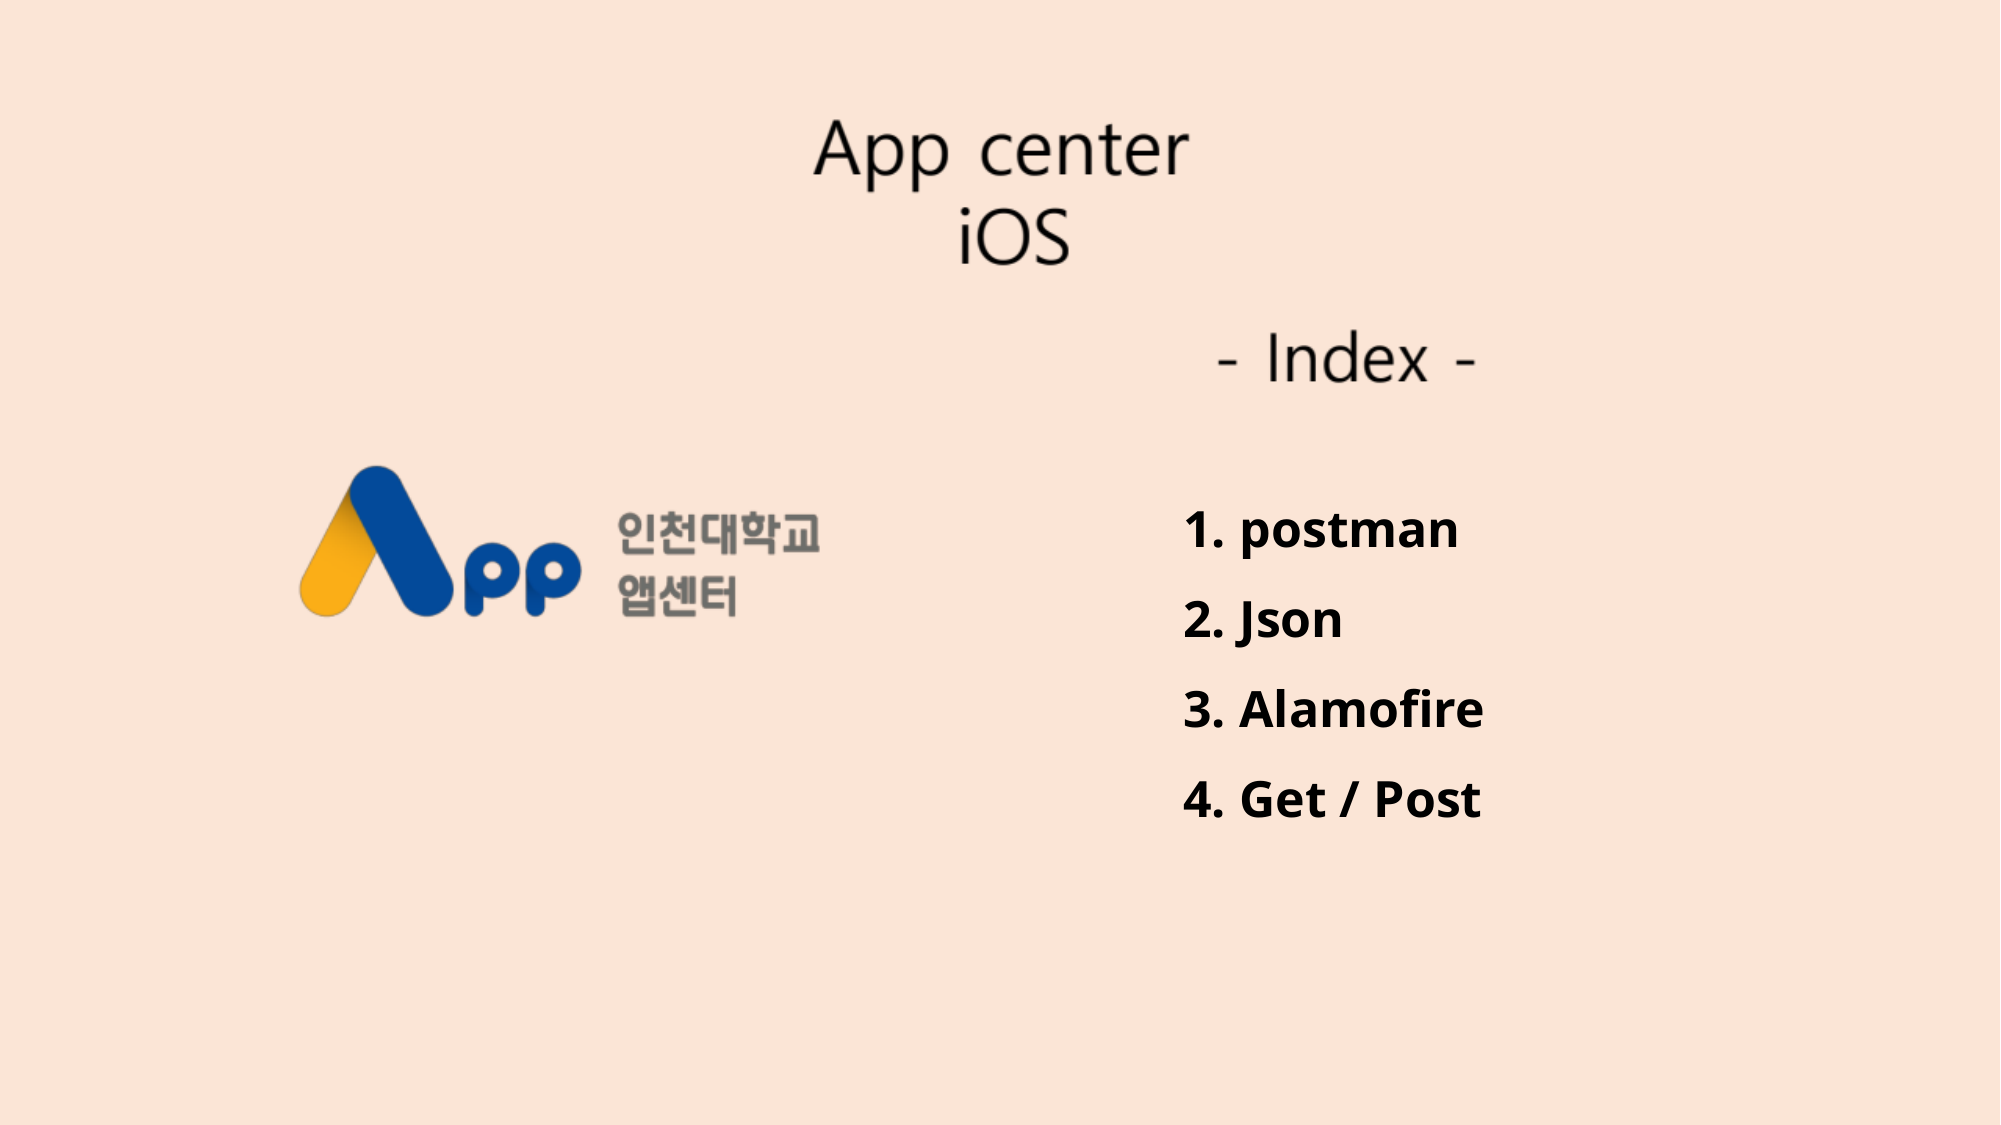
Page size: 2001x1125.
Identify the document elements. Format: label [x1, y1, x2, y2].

text_box [0, 0, 2000, 1125]
